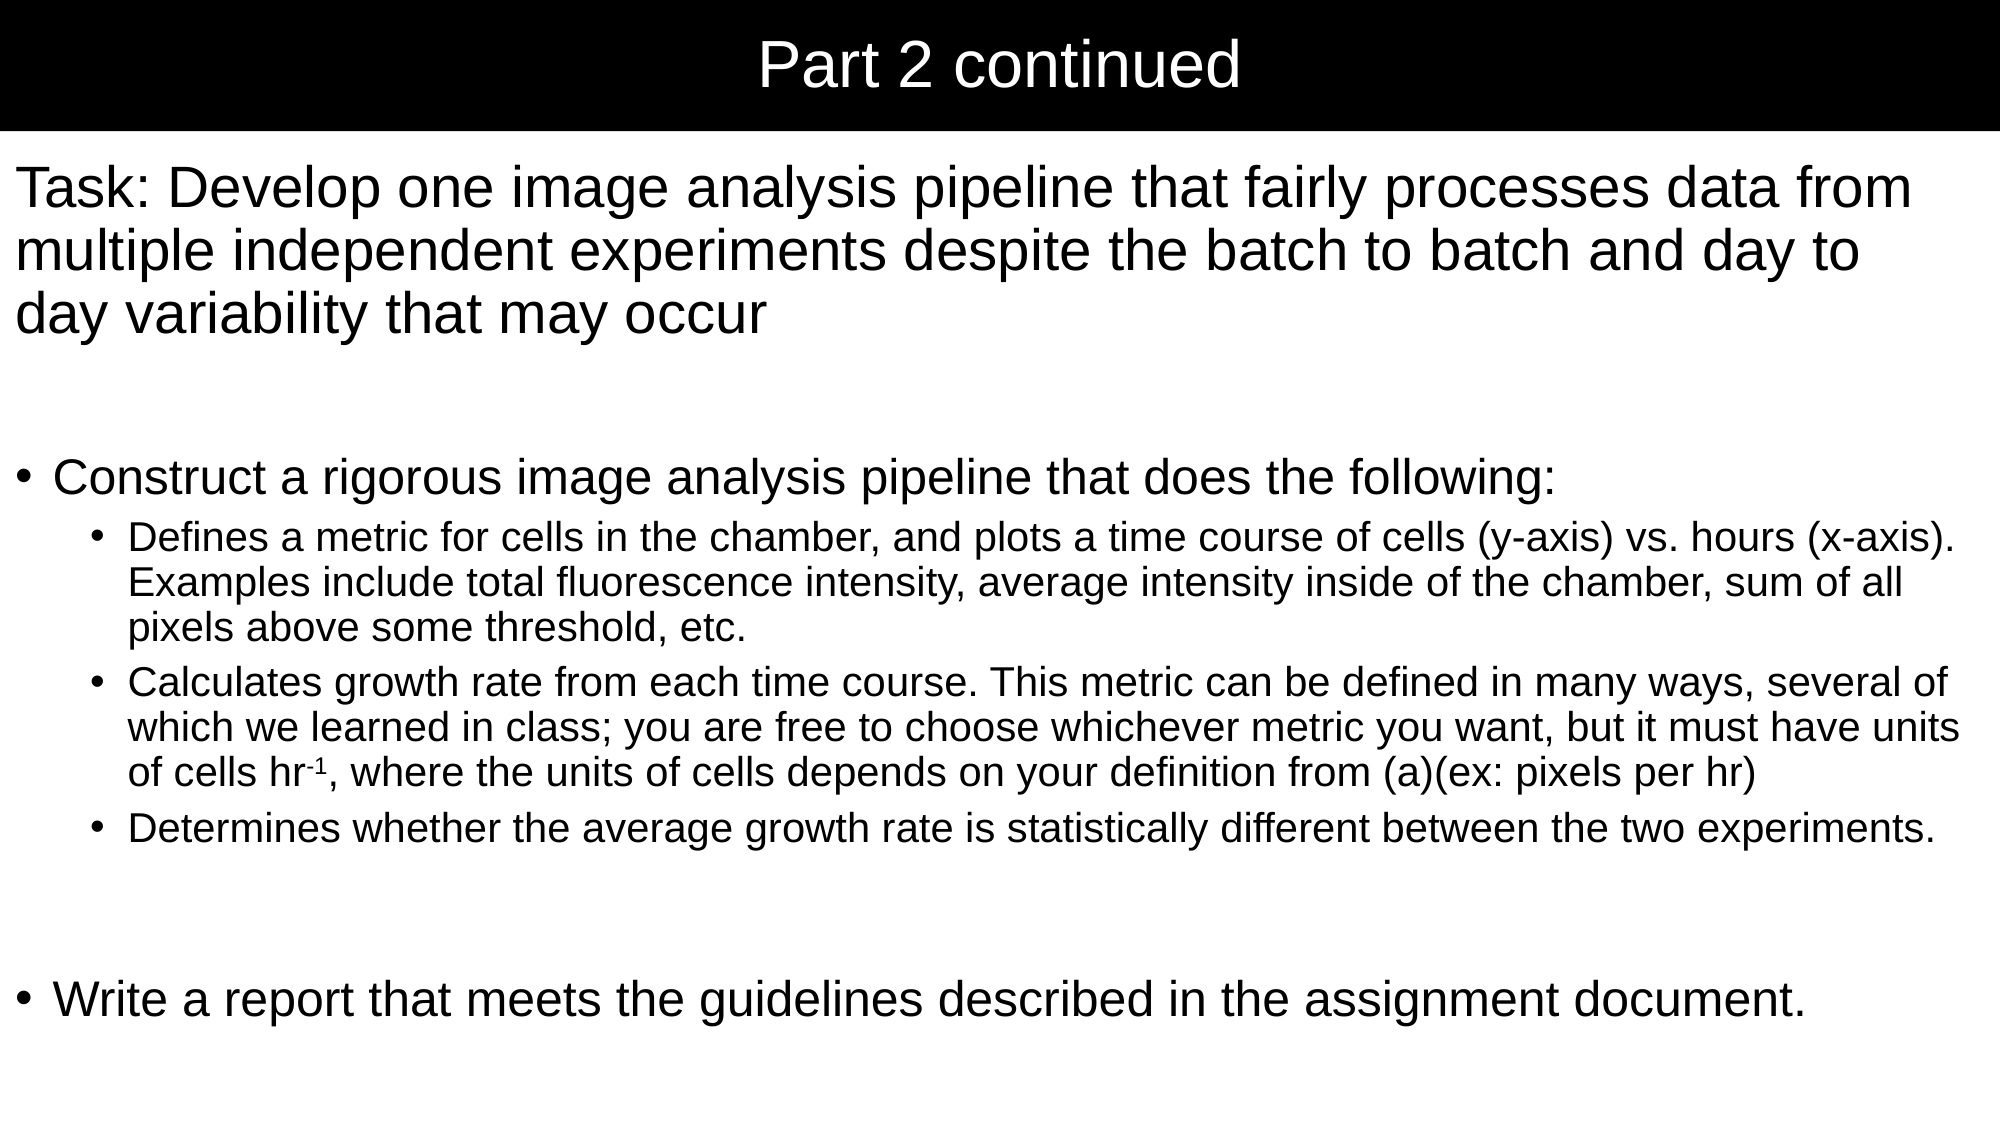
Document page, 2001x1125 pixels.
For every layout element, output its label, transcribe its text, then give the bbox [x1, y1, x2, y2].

title Part 2 continued [0, 0, 2000, 132]
list Task: Develop one image analysis pipeline that fairly processes data from multiple independent experiments despite the batch to batch and day to day variability that may occur Construct a rigorous image analysis pipeline that does the following: Defines a metric for cells in the chamber, and plots a time course of cells (y-axis) vs. hours (x-axis). Examples include total fluorescence intensity, average intensity inside of the chamber, sum of all pixels above some threshold, etc. Calculates growth rate from each time course. This metric can be defined in many ways, several of which we learned in class; you are free to choose whichever metric you want, but it must have units of cells hr-1, where the units of cells depends on your definition from (a)(ex: pixels per hr) Determines whether the average growth rate is statistically different between the two experiments. Write a report that meets the guidelines described in the assignment document. [0, 149, 1985, 1125]
